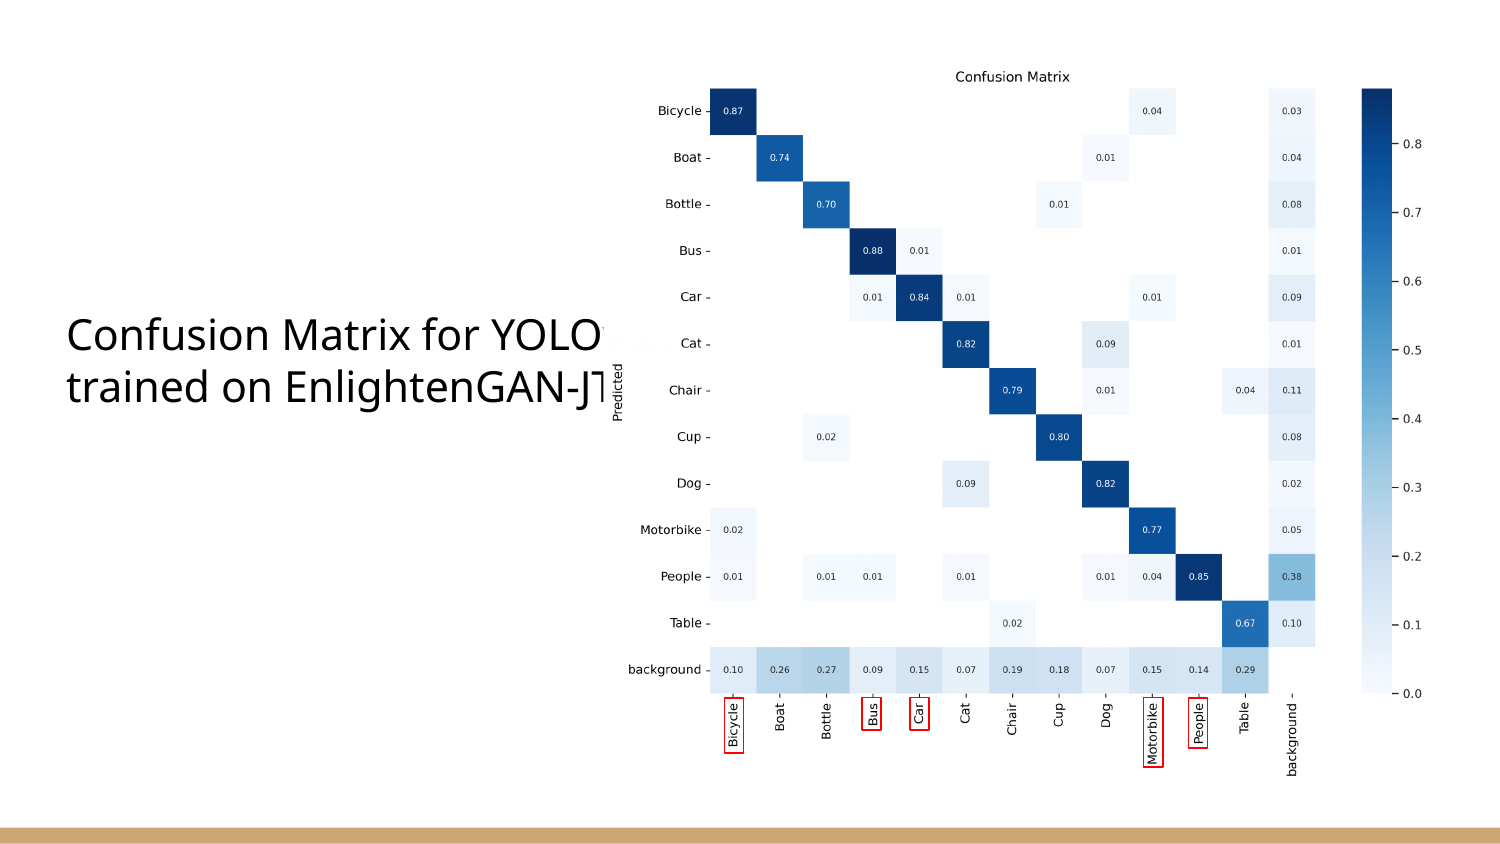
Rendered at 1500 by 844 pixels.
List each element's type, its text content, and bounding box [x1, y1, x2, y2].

title Confusion Matrix for YOLOv5x trained on EnlightenGAN-JT [51, 289, 597, 426]
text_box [603, 56, 1443, 790]
